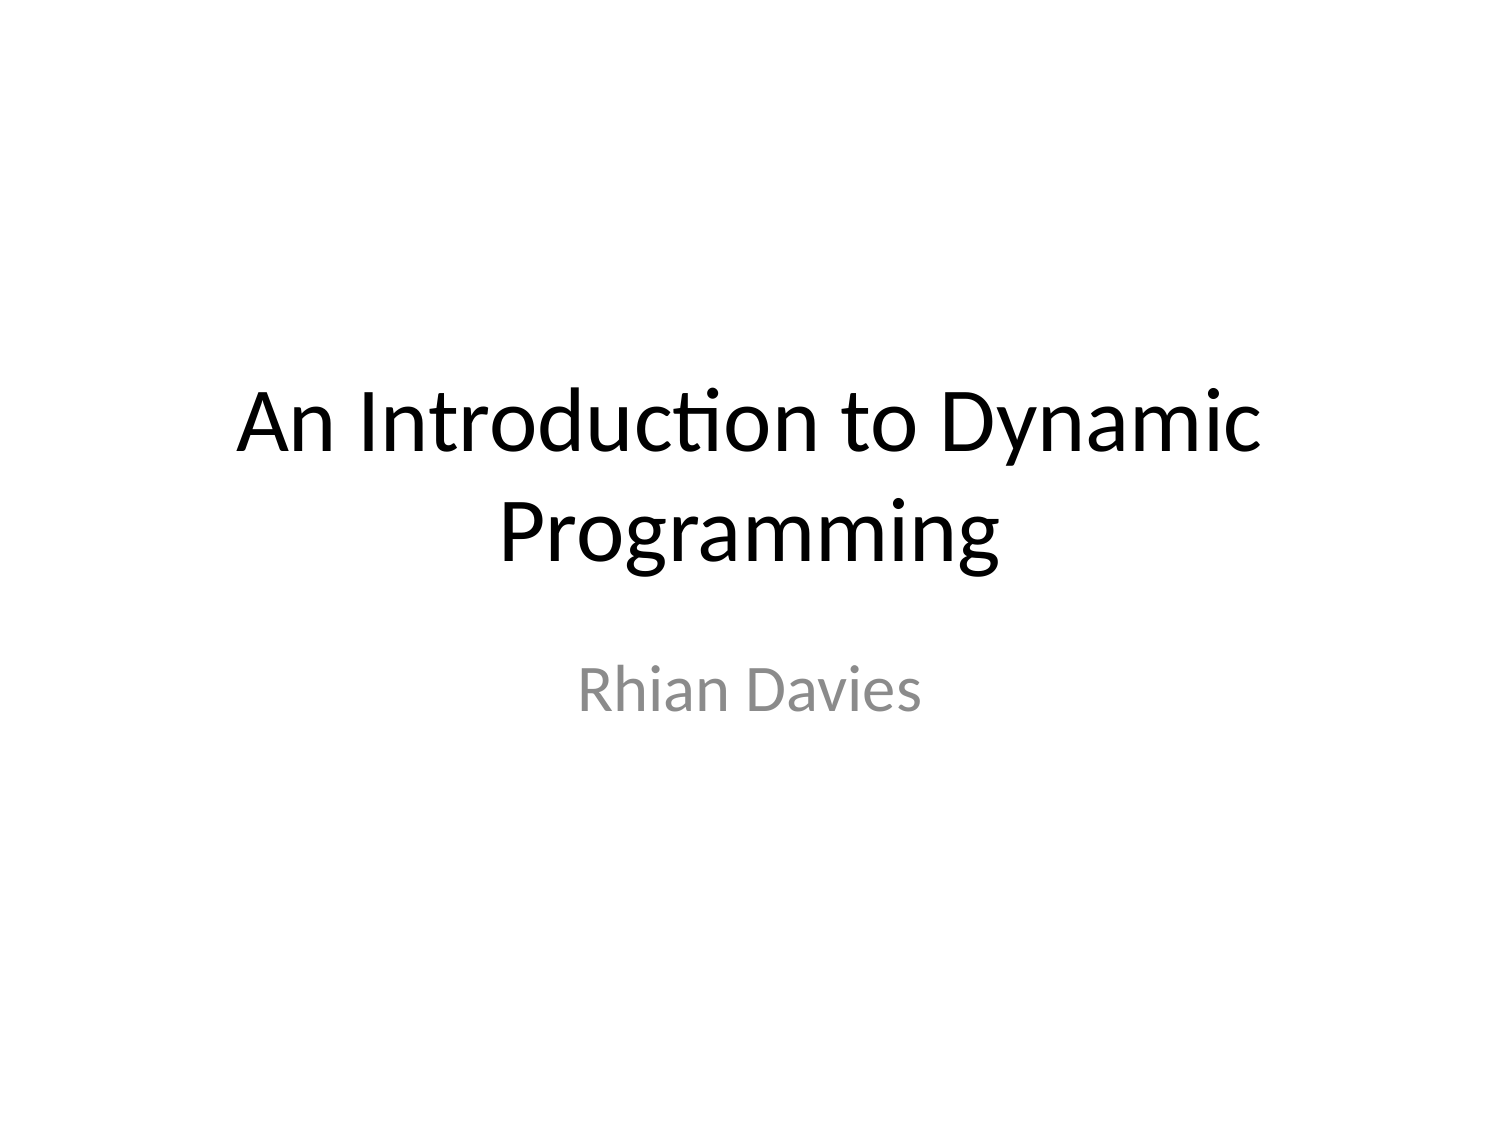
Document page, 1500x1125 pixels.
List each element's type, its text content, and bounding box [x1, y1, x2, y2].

subtitle Rhian Davies [225, 637, 1275, 925]
title An Introduction to Dynamic Programming [112, 349, 1388, 591]
